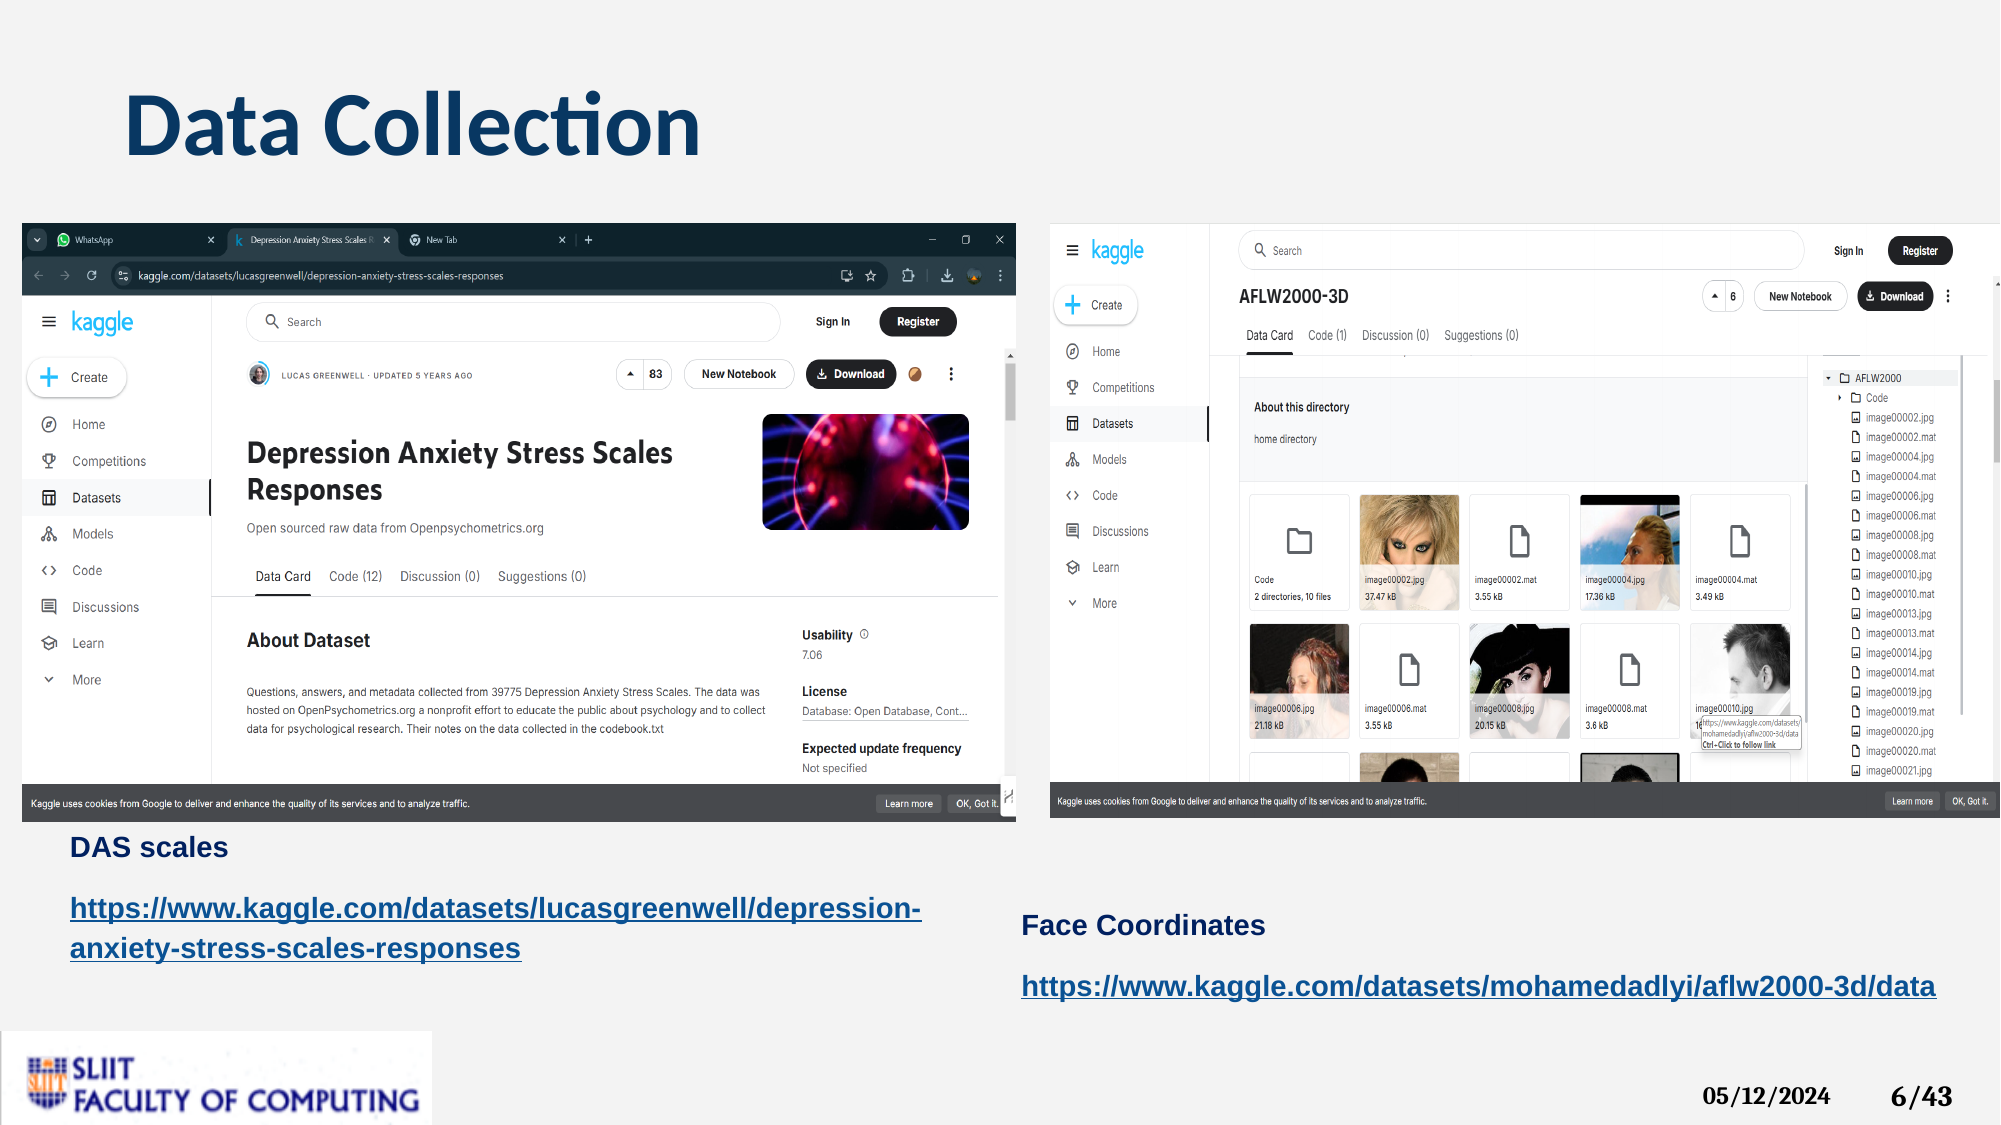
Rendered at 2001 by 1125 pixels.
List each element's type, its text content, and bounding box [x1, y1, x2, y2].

footer 05/12/2024 [1700, 1078, 1885, 1125]
slide_number 6/43 [1885, 1076, 2000, 1125]
picture [1050, 222, 2000, 818]
text_box Face Coordinates https://www.kaggle.com/datasets/mohamedadlyi/aflw2000-3d/data [1006, 885, 1958, 1017]
picture [0, 1031, 432, 1125]
picture [21, 222, 1016, 823]
text_box DAS scales https://www.kaggle.com/datasets/lucasgreenwell/depression-anxiety-stress-scales-responses [55, 832, 1007, 980]
title Data Collection [124, 63, 956, 221]
